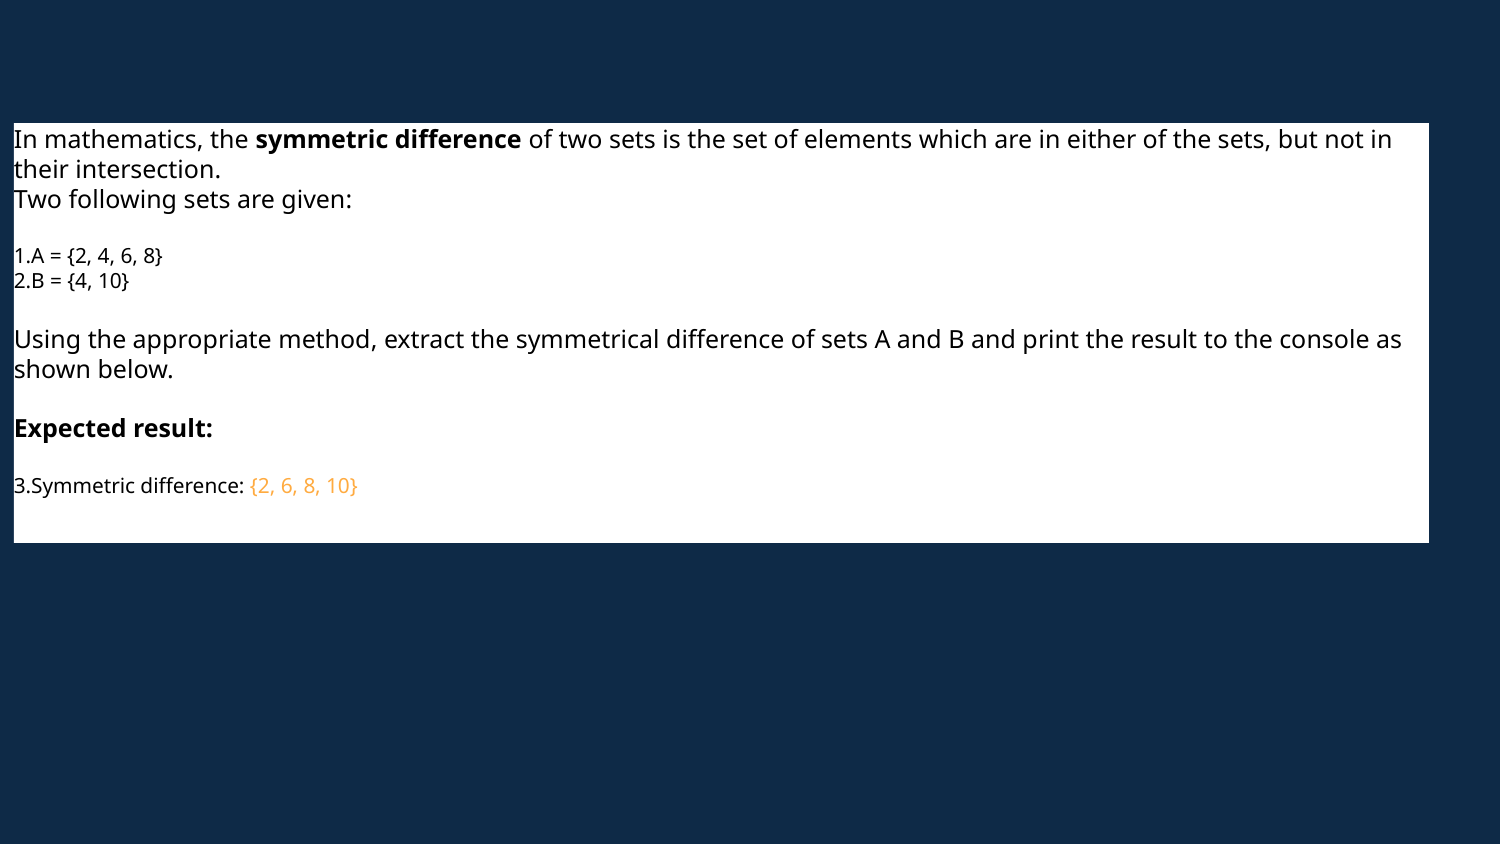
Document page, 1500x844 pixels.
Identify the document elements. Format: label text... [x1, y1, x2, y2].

text_box In mathematics, the symmetric difference of two sets is the set of elements which are in either of the sets, but not in their intersection. Two following sets are given: A = {2, 4, 6, 8} B = {4, 10} Using the appropriate method, extract the symmetrical difference of sets A and B and print the result to the console as shown below. Expected result: Symmetric difference: {2, 6, 8, 10} [13, 123, 1429, 543]
